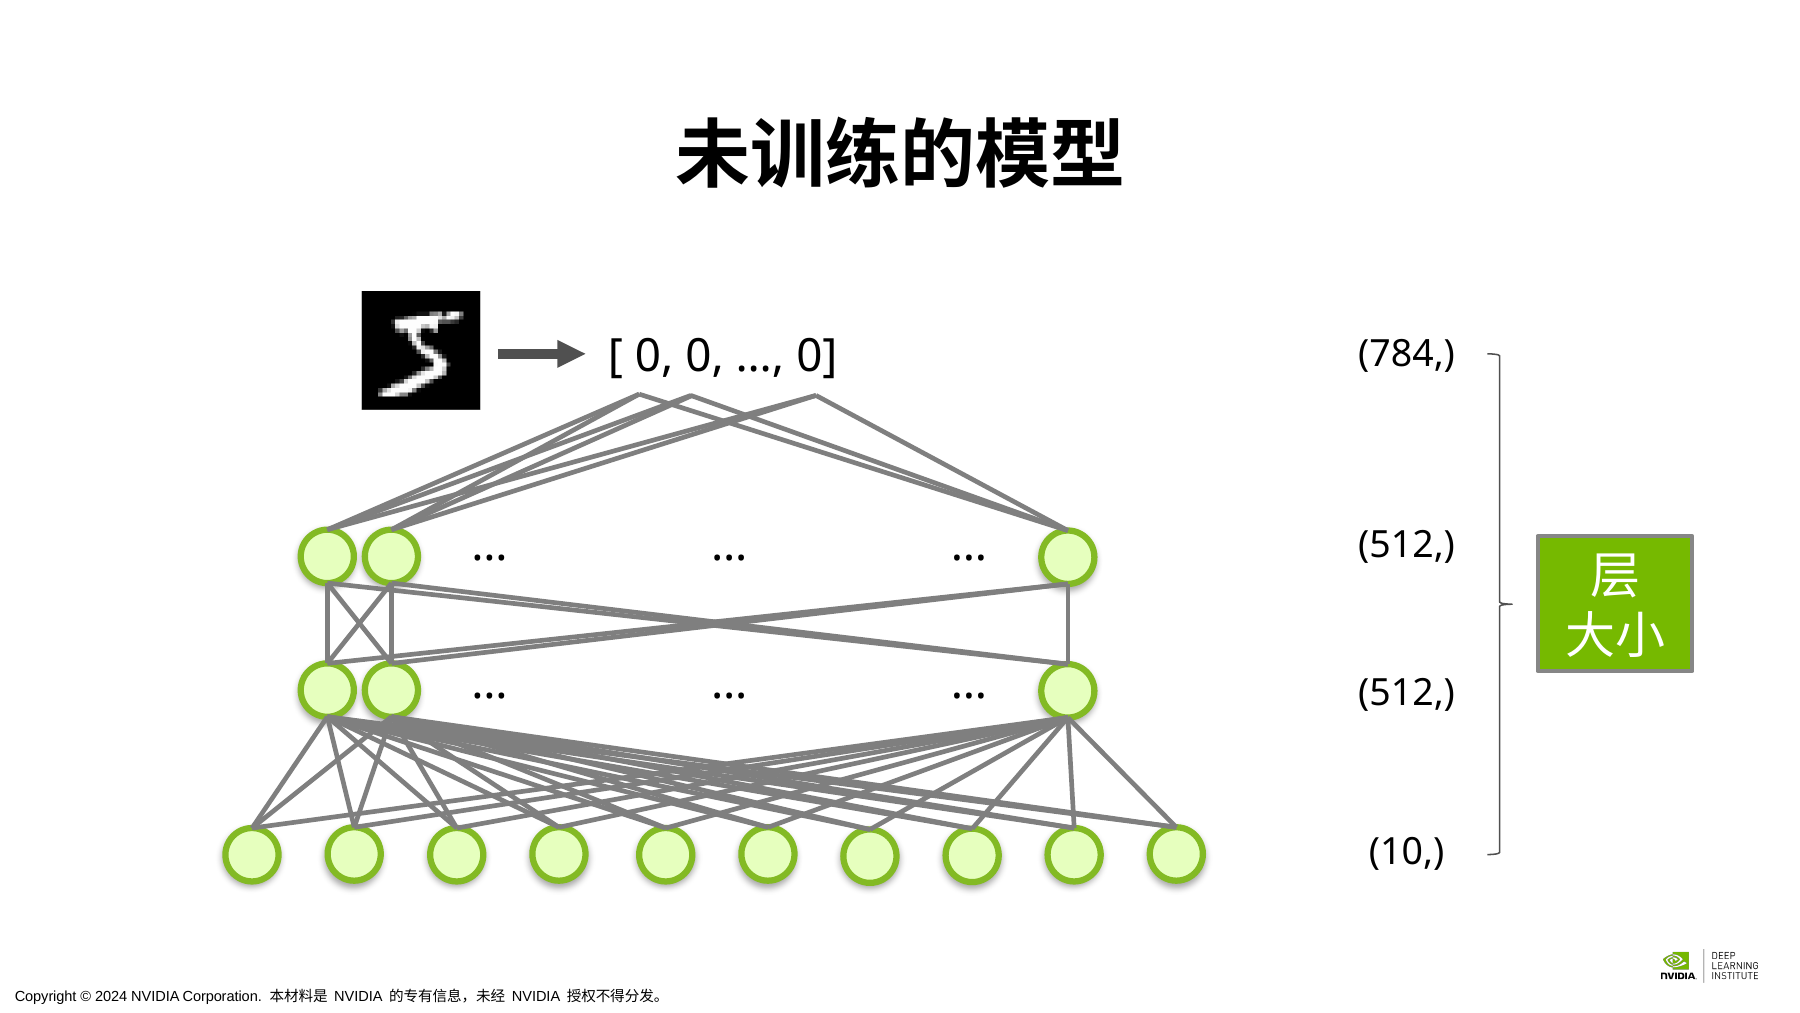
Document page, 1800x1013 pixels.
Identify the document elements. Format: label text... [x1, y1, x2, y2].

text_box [391, 716, 1066, 828]
text_box (10,) [1326, 824, 1488, 881]
title 未训练的模型 [81, 108, 1719, 206]
text_box [1149, 828, 1203, 881]
text_box … … … [416, 674, 1043, 713]
text_box [300, 530, 354, 583]
text_box [1043, 665, 1095, 714]
text_box (512,) [1326, 517, 1487, 574]
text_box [393, 582, 1068, 665]
text_box [430, 839, 484, 882]
text_box [225, 828, 279, 882]
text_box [326, 716, 390, 828]
text_box [1487, 353, 1513, 855]
text_box (784,) [1326, 326, 1488, 382]
text_box [300, 664, 354, 714]
text_box [639, 839, 693, 882]
text_box 层 大小 [1537, 536, 1693, 672]
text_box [391, 395, 813, 530]
picture [1661, 949, 1758, 983]
text_box [1043, 531, 1095, 584]
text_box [1067, 717, 1177, 828]
text_box [1047, 837, 1101, 882]
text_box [251, 716, 321, 829]
text_box [945, 839, 999, 883]
text_box … … … [416, 540, 1043, 578]
text_box [ 0, 0, …, 0] [575, 324, 870, 389]
text_box [532, 839, 586, 881]
text_box [843, 839, 897, 883]
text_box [326, 582, 392, 664]
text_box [815, 395, 1068, 531]
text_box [326, 395, 389, 530]
picture [355, 285, 485, 393]
text_box [327, 839, 381, 881]
text_box [741, 839, 795, 881]
text_box [364, 540, 416, 580]
text_box (512,) [1326, 665, 1487, 721]
text_box [364, 674, 416, 713]
